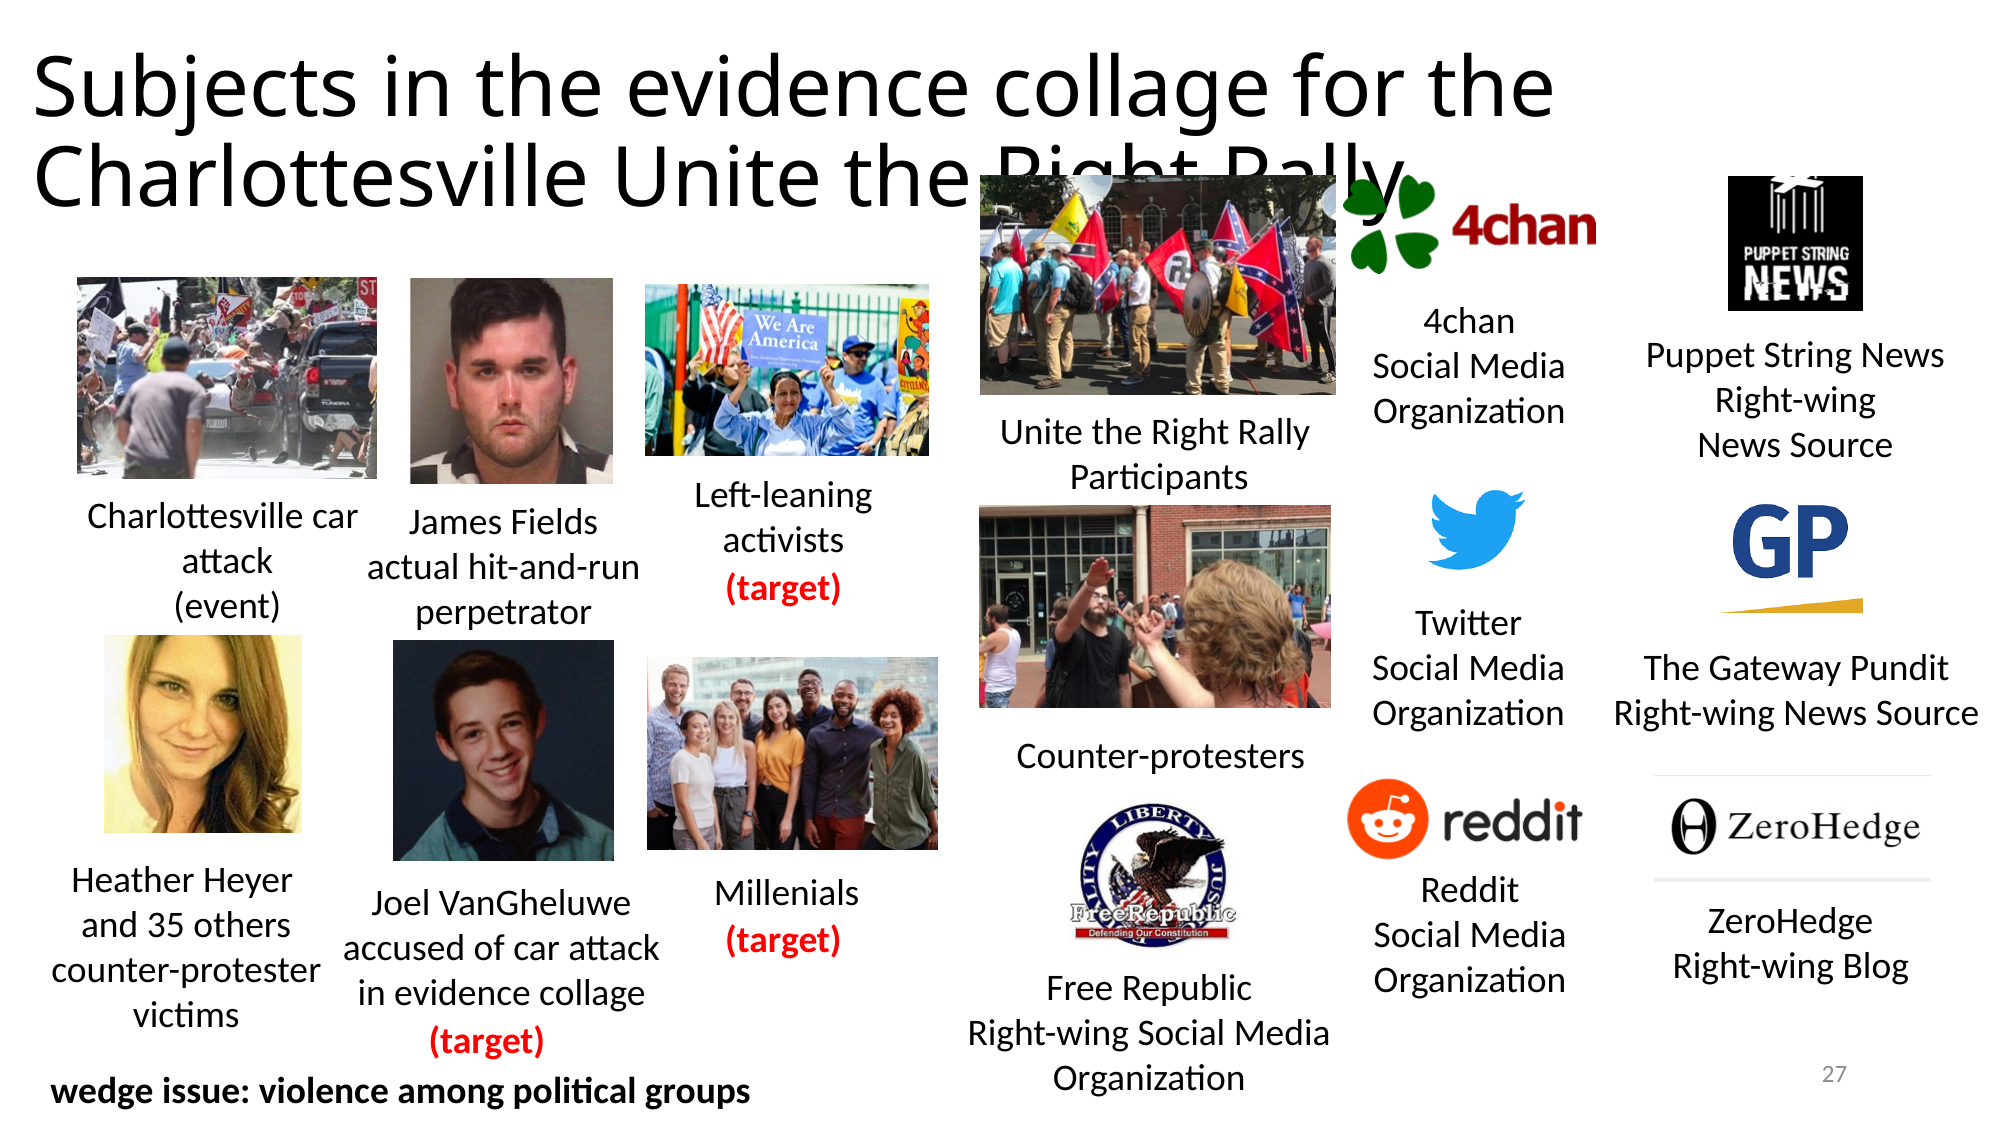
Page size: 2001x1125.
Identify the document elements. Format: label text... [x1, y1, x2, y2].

picture [393, 640, 614, 861]
text_box Millenials [699, 860, 875, 921]
text_box Joel VanGheluwe accused of car attack in evidence collage [328, 870, 676, 1021]
text_box (target) [413, 1008, 561, 1058]
picture [1654, 775, 1931, 882]
picture [980, 175, 1336, 395]
text_box ZeroHedge Right-wing Blog [1657, 888, 1924, 994]
text_box wedge issue: violence among political groups [35, 1058, 767, 1119]
text_box Counter-protesters [1001, 724, 1321, 784]
text_box Twitter Social Media Organization [1357, 590, 1581, 740]
picture [1068, 790, 1241, 962]
picture [1728, 176, 1863, 311]
picture [647, 657, 938, 850]
picture [645, 284, 929, 456]
text_box 4chan Social Media Organization [1357, 288, 1581, 439]
picture [1335, 769, 1596, 868]
text_box Heather Heyer and 35 others counter-protester victims [36, 847, 337, 1043]
picture [1717, 468, 1863, 613]
text_box (target) [710, 907, 857, 967]
text_box James Fields actual hit-and-run perpetrator [337, 490, 670, 640]
slide_number 27 [1412, 1042, 1863, 1103]
text_box The Gateway Pundit Right-wing News Source [1598, 635, 1995, 741]
text_box Left-leaning activists [679, 463, 888, 568]
picture [407, 278, 613, 484]
text_box Charlottesville car attack (event) [72, 484, 383, 634]
text_box (target) [710, 556, 857, 616]
picture [979, 505, 1331, 708]
text_box Unite the Right Rally Participants [985, 399, 1334, 505]
text_box Reddit Social Media Organization [1358, 868, 1582, 1008]
title Subjects in the evidence collage for the Charlottesville Unite the Right Rally [17, 25, 1962, 244]
picture [104, 635, 302, 834]
picture [1343, 175, 1596, 274]
picture [1398, 451, 1555, 608]
picture [77, 277, 377, 479]
text_box Free Republic Right-wing Social Media Organization [931, 955, 1368, 1106]
text_box Puppet String News Right-wing News Source [1630, 322, 1960, 473]
